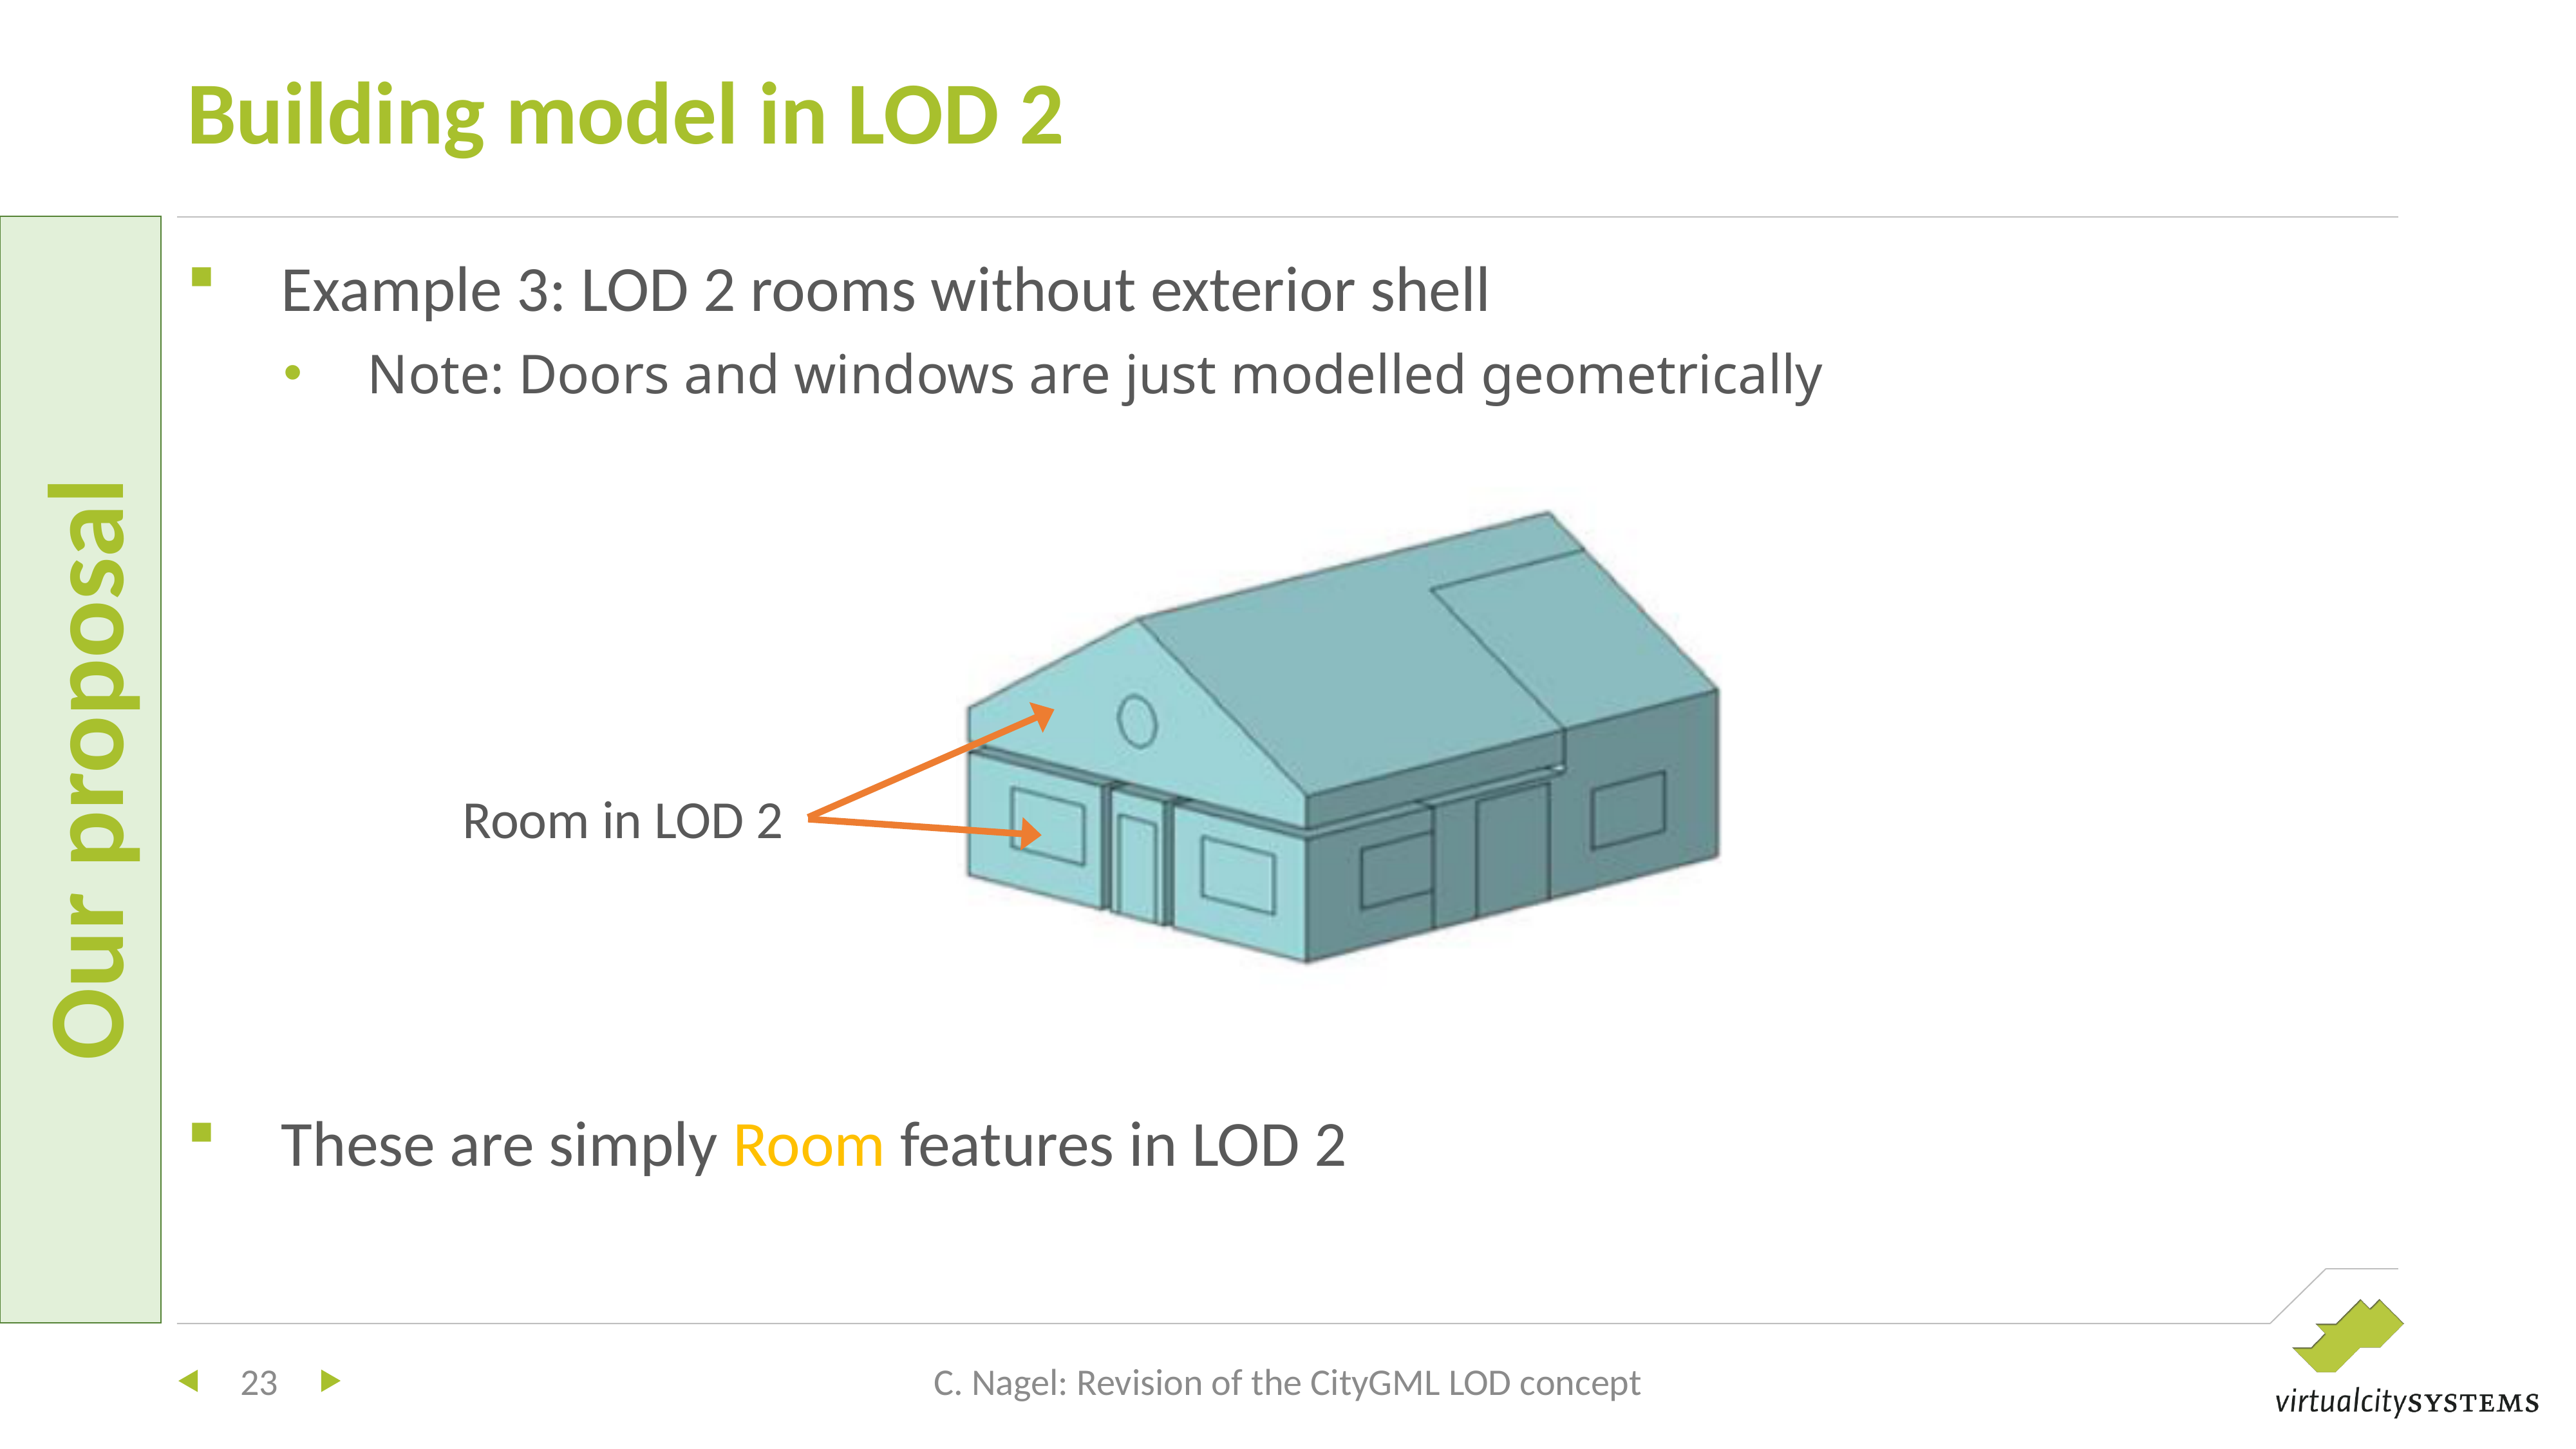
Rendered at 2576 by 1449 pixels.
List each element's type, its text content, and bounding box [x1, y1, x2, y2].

picture [2270, 1293, 2544, 1424]
text_box Our proposal [0, 216, 162, 1323]
picture [2270, 1305, 2287, 1322]
list Example 3: LOD 2 rooms without exterior shell Note: Doors and windows are just modelled geometrically [177, 241, 2399, 438]
title Building model in LOD 2 [177, 37, 2399, 194]
footer C. Nagel: Revision of the CityGML LOD concept [853, 1341, 1723, 1419]
text_box Room in LOD 2 [339, 780, 907, 854]
text_box These are simply Room features in LOD 2 [176, 1097, 2399, 1305]
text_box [808, 819, 1042, 836]
slide_number 23 [199, 1341, 320, 1419]
picture [956, 470, 1745, 996]
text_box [808, 709, 1055, 818]
